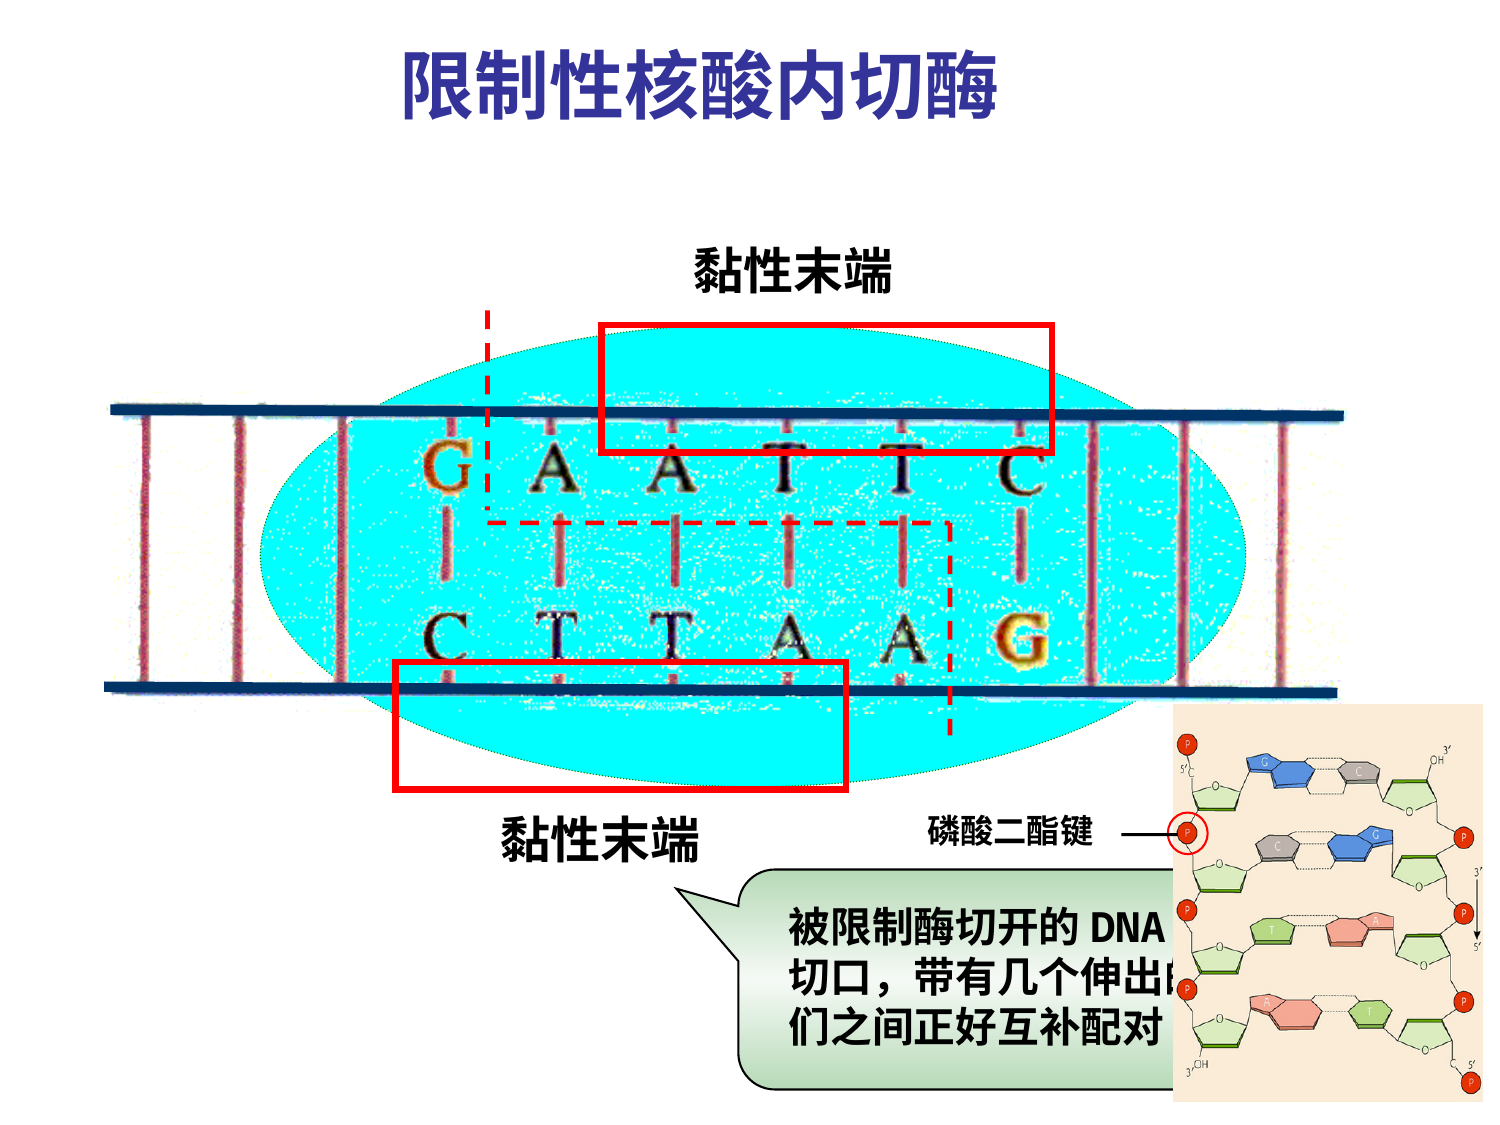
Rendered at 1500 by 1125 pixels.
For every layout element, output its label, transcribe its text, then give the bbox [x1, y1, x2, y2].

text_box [103, 409, 390, 694]
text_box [912, 703, 1483, 1102]
title 限制性核酸内切酶 [0, 41, 1400, 125]
text_box [1056, 373, 1096, 389]
picture [1053, 390, 1353, 703]
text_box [738, 869, 907, 1090]
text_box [487, 310, 951, 736]
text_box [1056, 409, 1344, 694]
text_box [395, 231, 1053, 877]
picture [101, 386, 395, 716]
